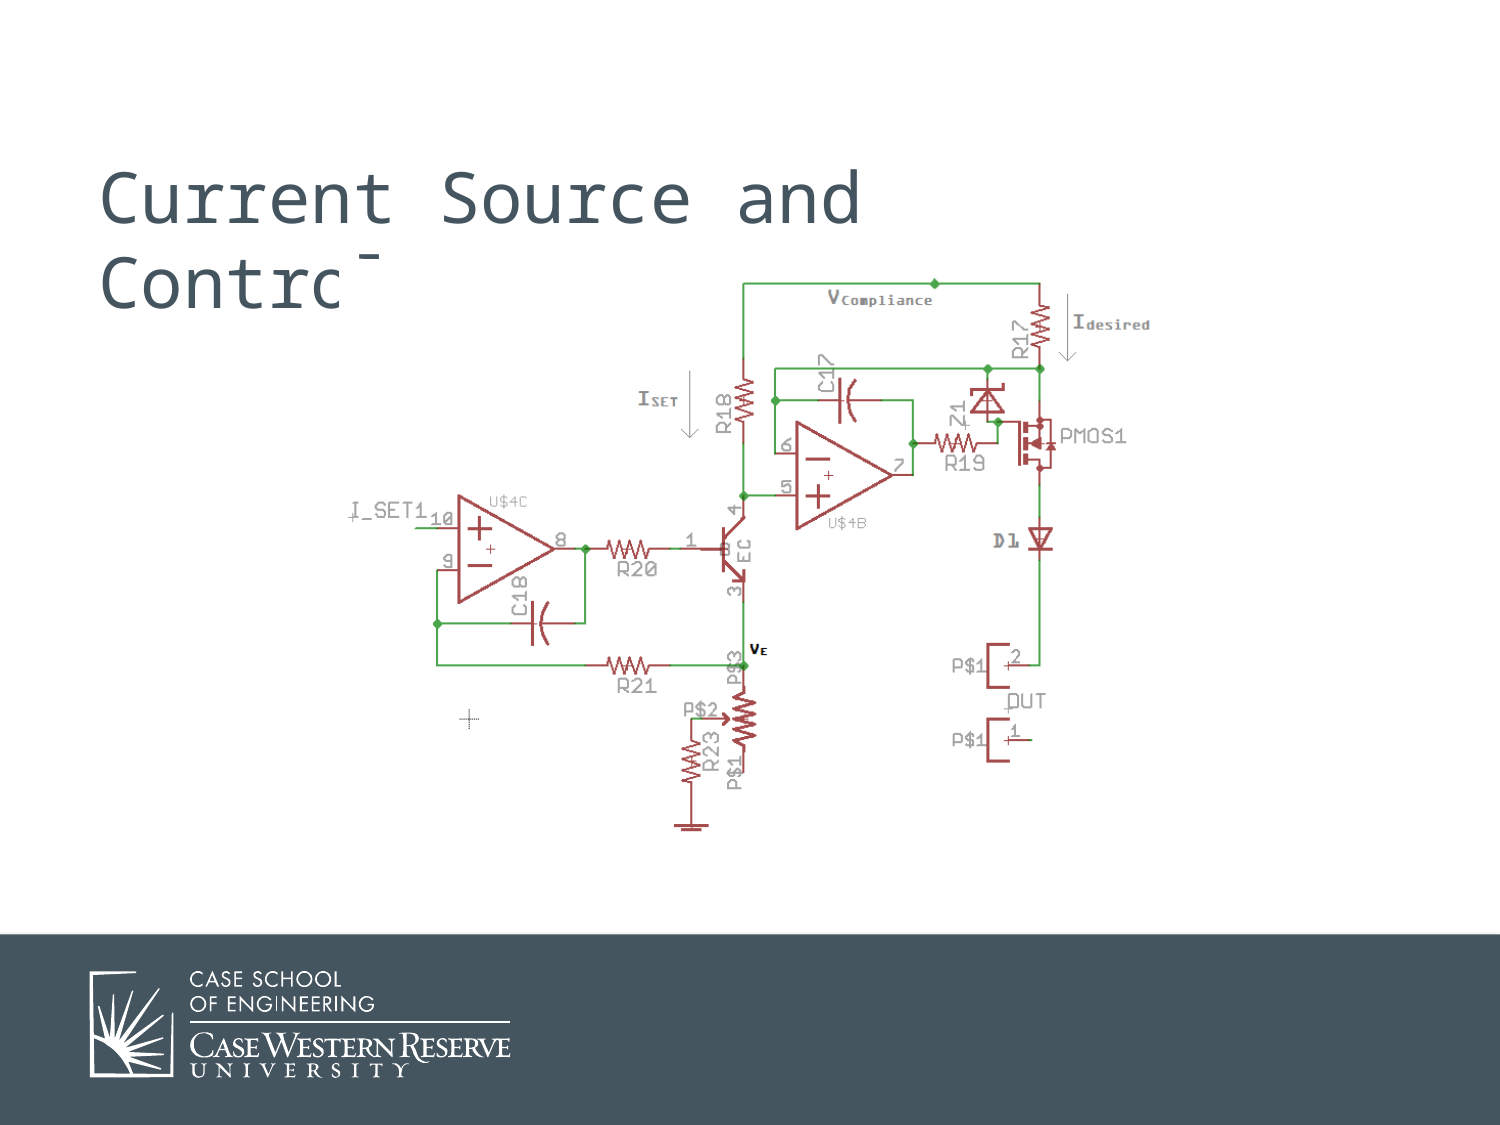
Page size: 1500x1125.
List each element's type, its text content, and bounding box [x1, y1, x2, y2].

text_box Current Source and Control [83, 145, 981, 331]
text_box [0, 934, 1500, 1125]
picture [89, 970, 511, 1078]
picture [338, 259, 1162, 866]
